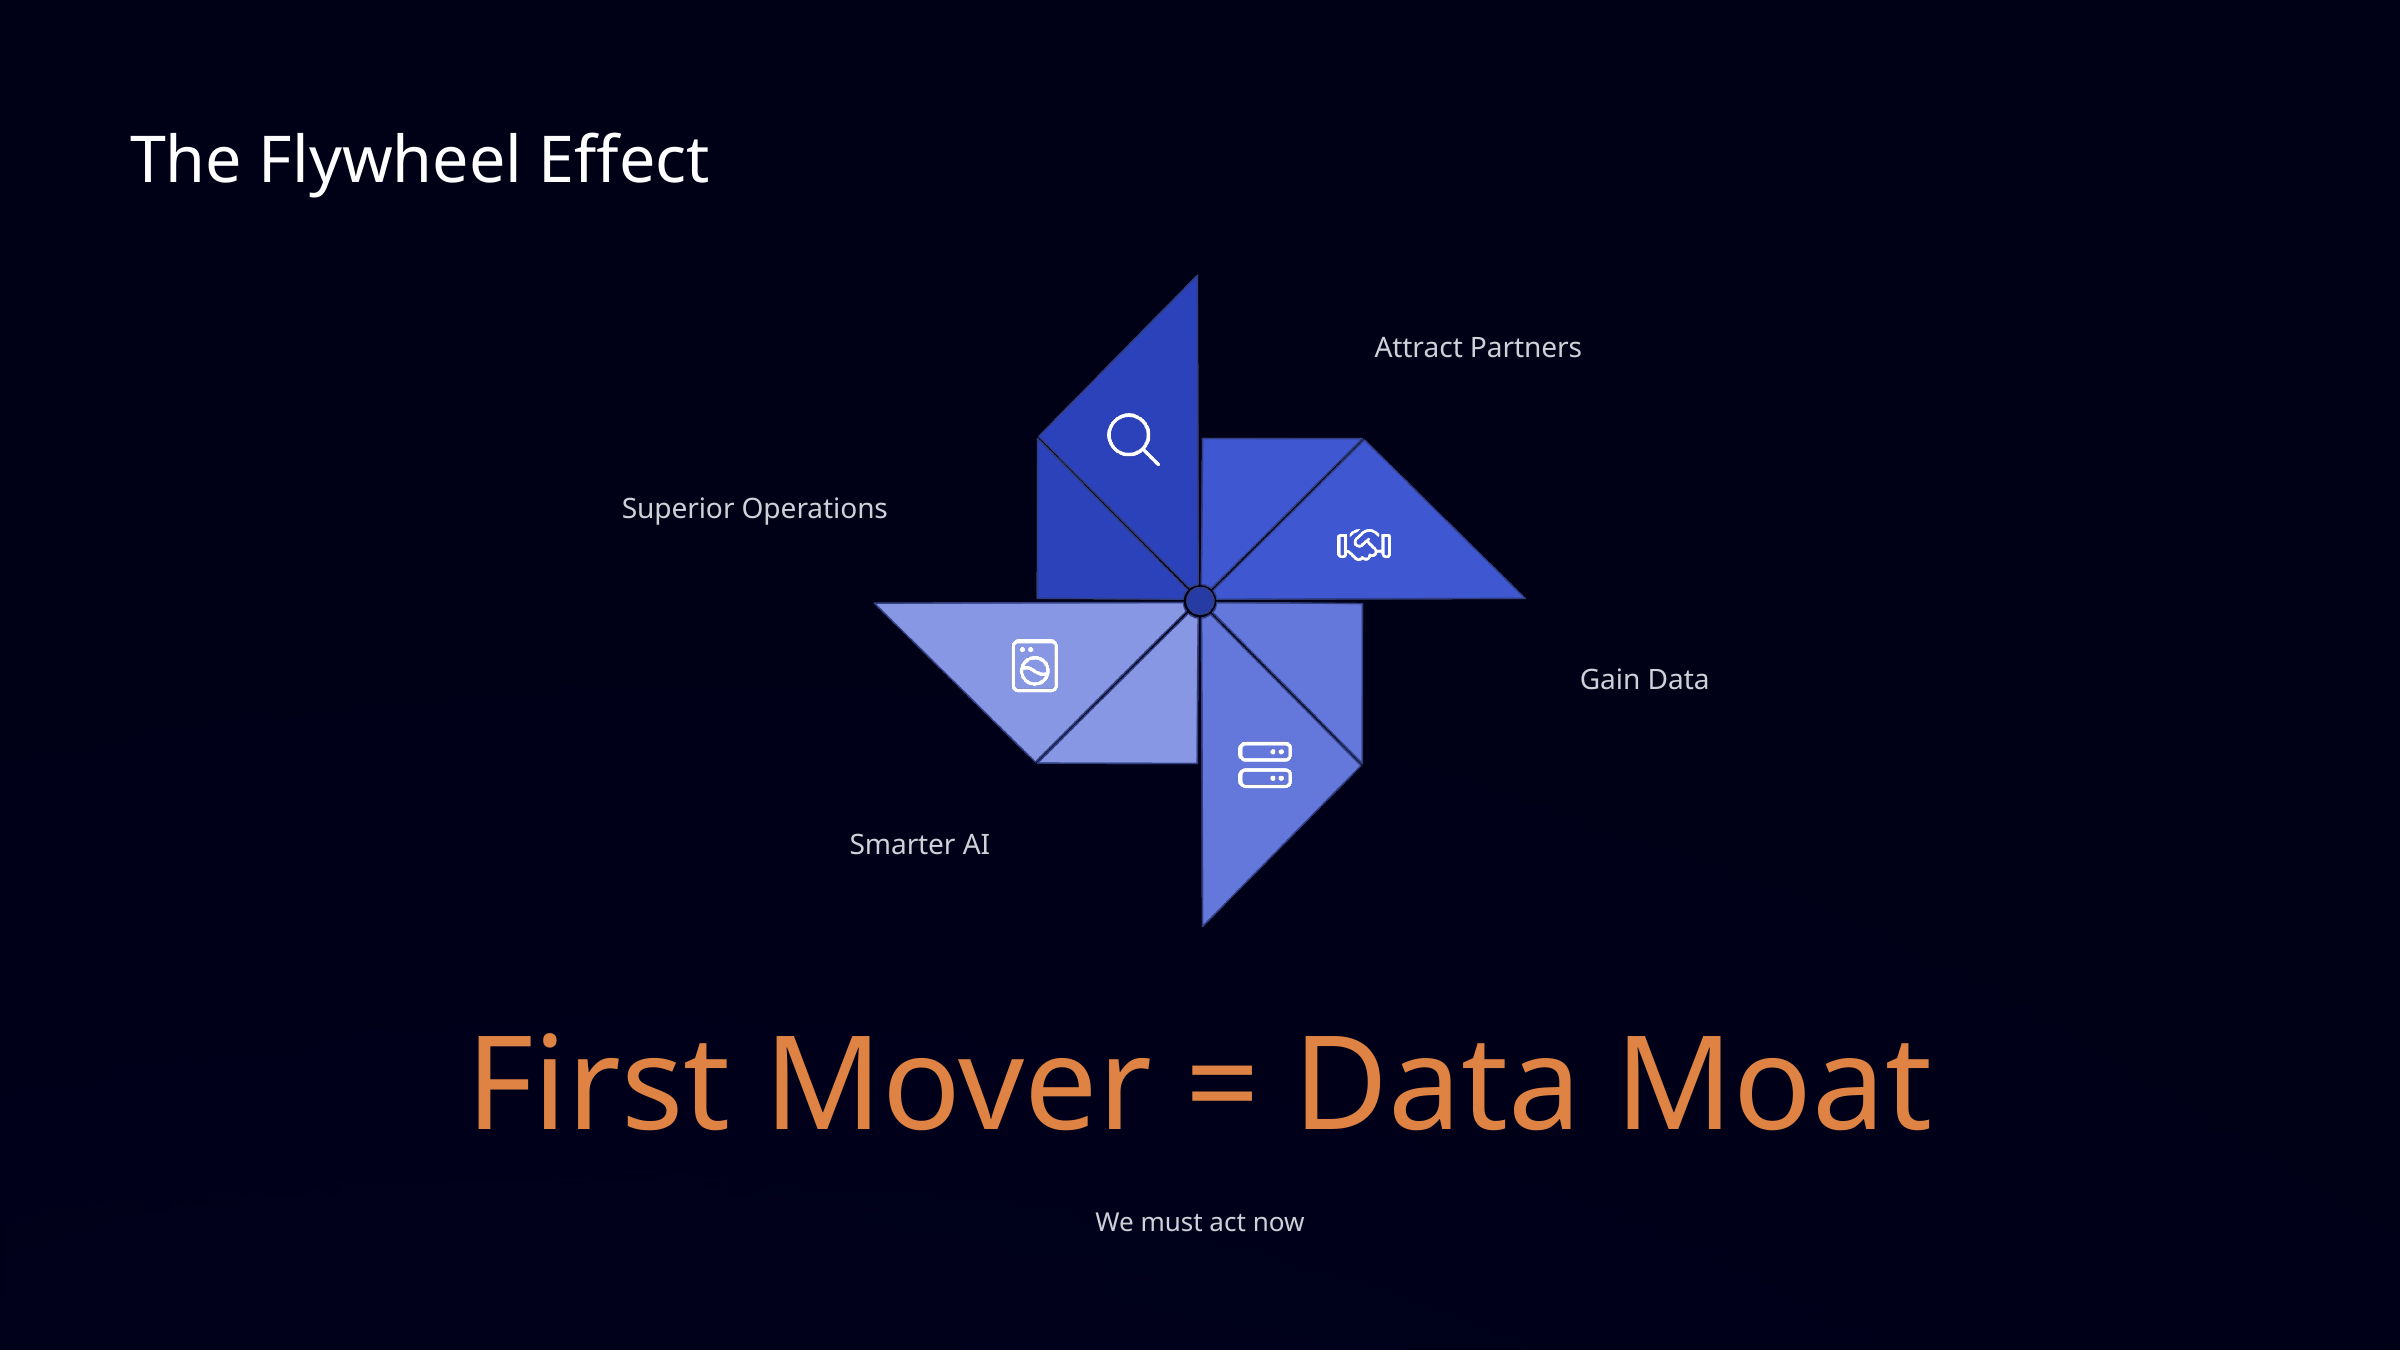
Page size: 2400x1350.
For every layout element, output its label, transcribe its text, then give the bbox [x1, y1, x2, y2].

text_box First Mover = Data Moat [499, 992, 1901, 1156]
text_box The Flywheel Effect [130, 113, 782, 195]
picture [477, 247, 1923, 954]
text_box We must act now [130, 1194, 2270, 1237]
